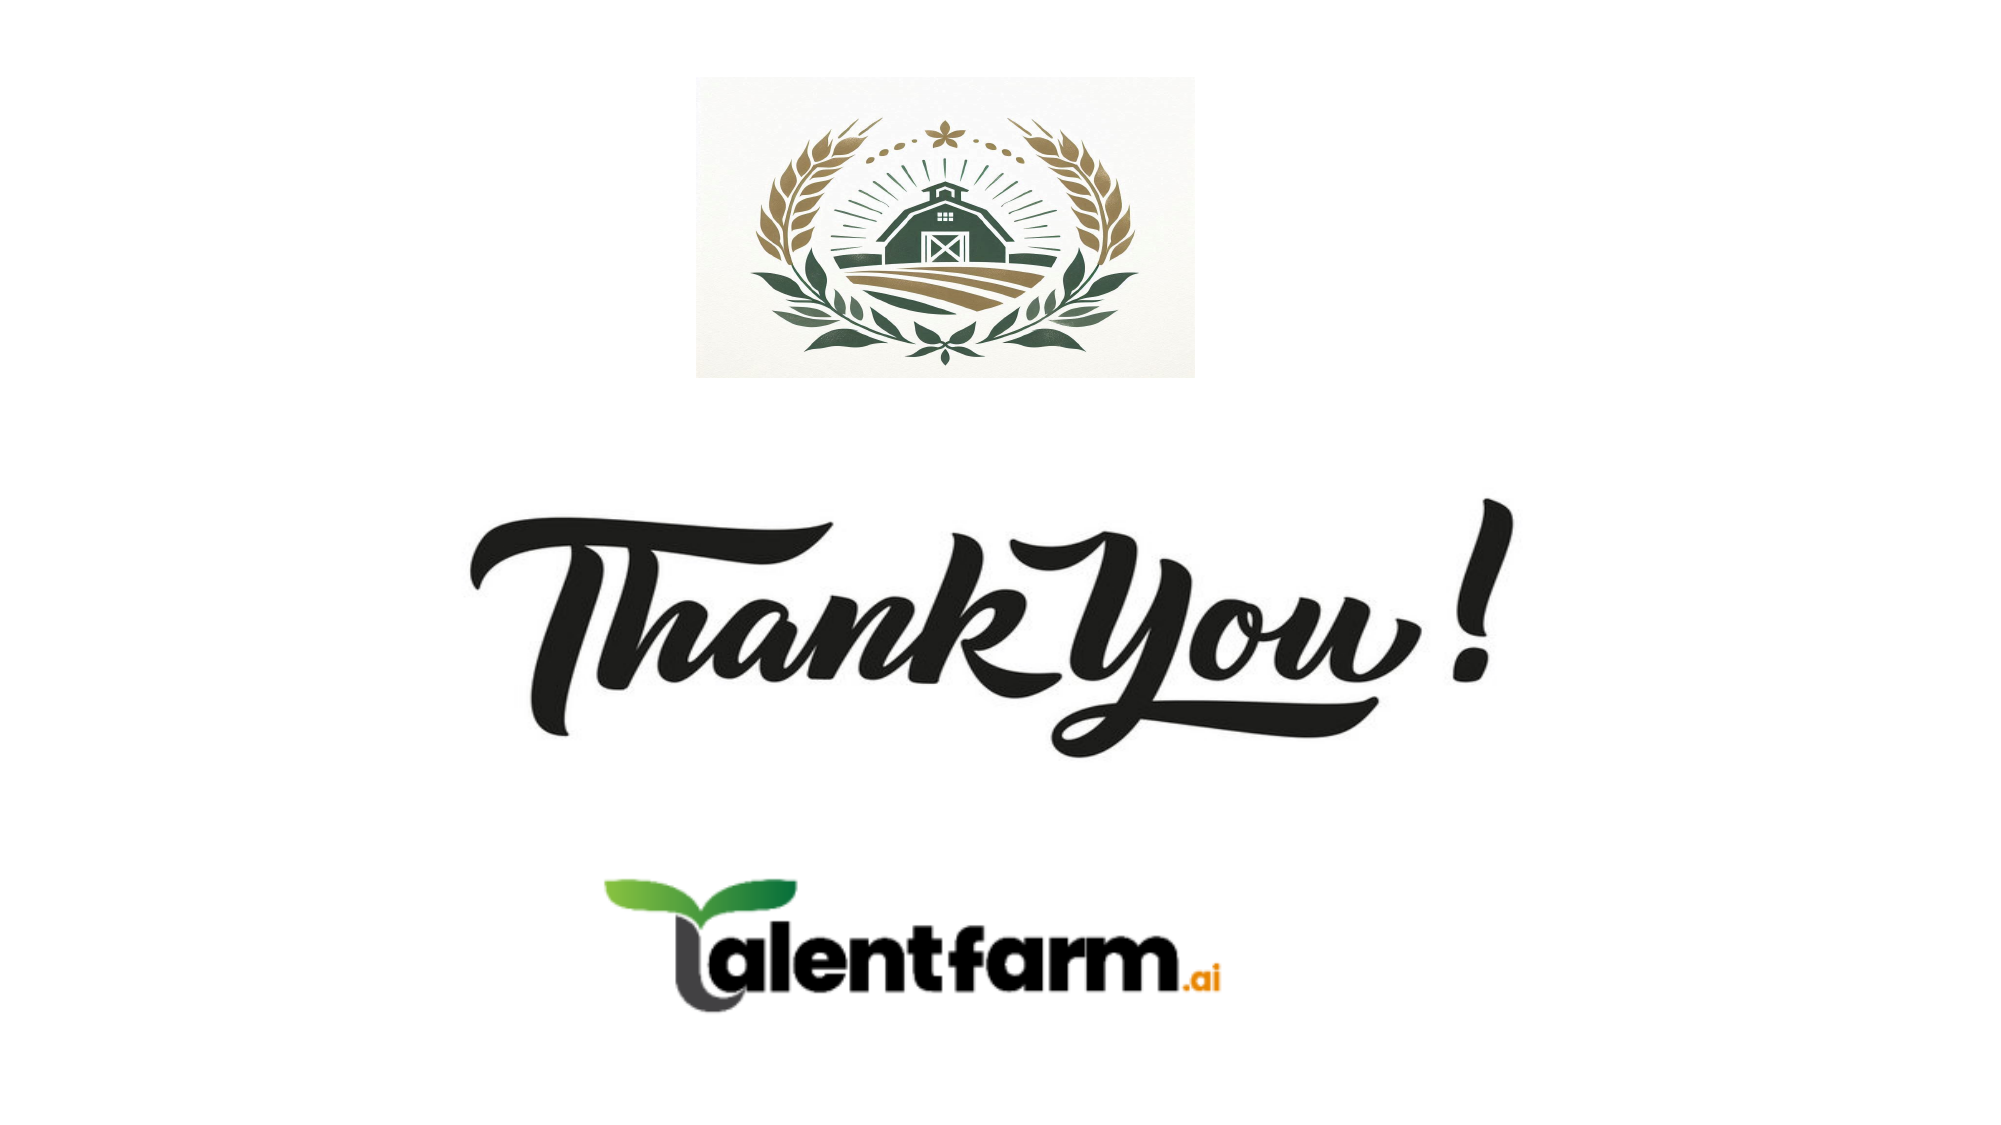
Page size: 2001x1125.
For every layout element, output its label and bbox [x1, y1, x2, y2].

picture [696, 77, 1195, 378]
picture [584, 872, 1255, 1027]
list [290, 378, 1692, 872]
